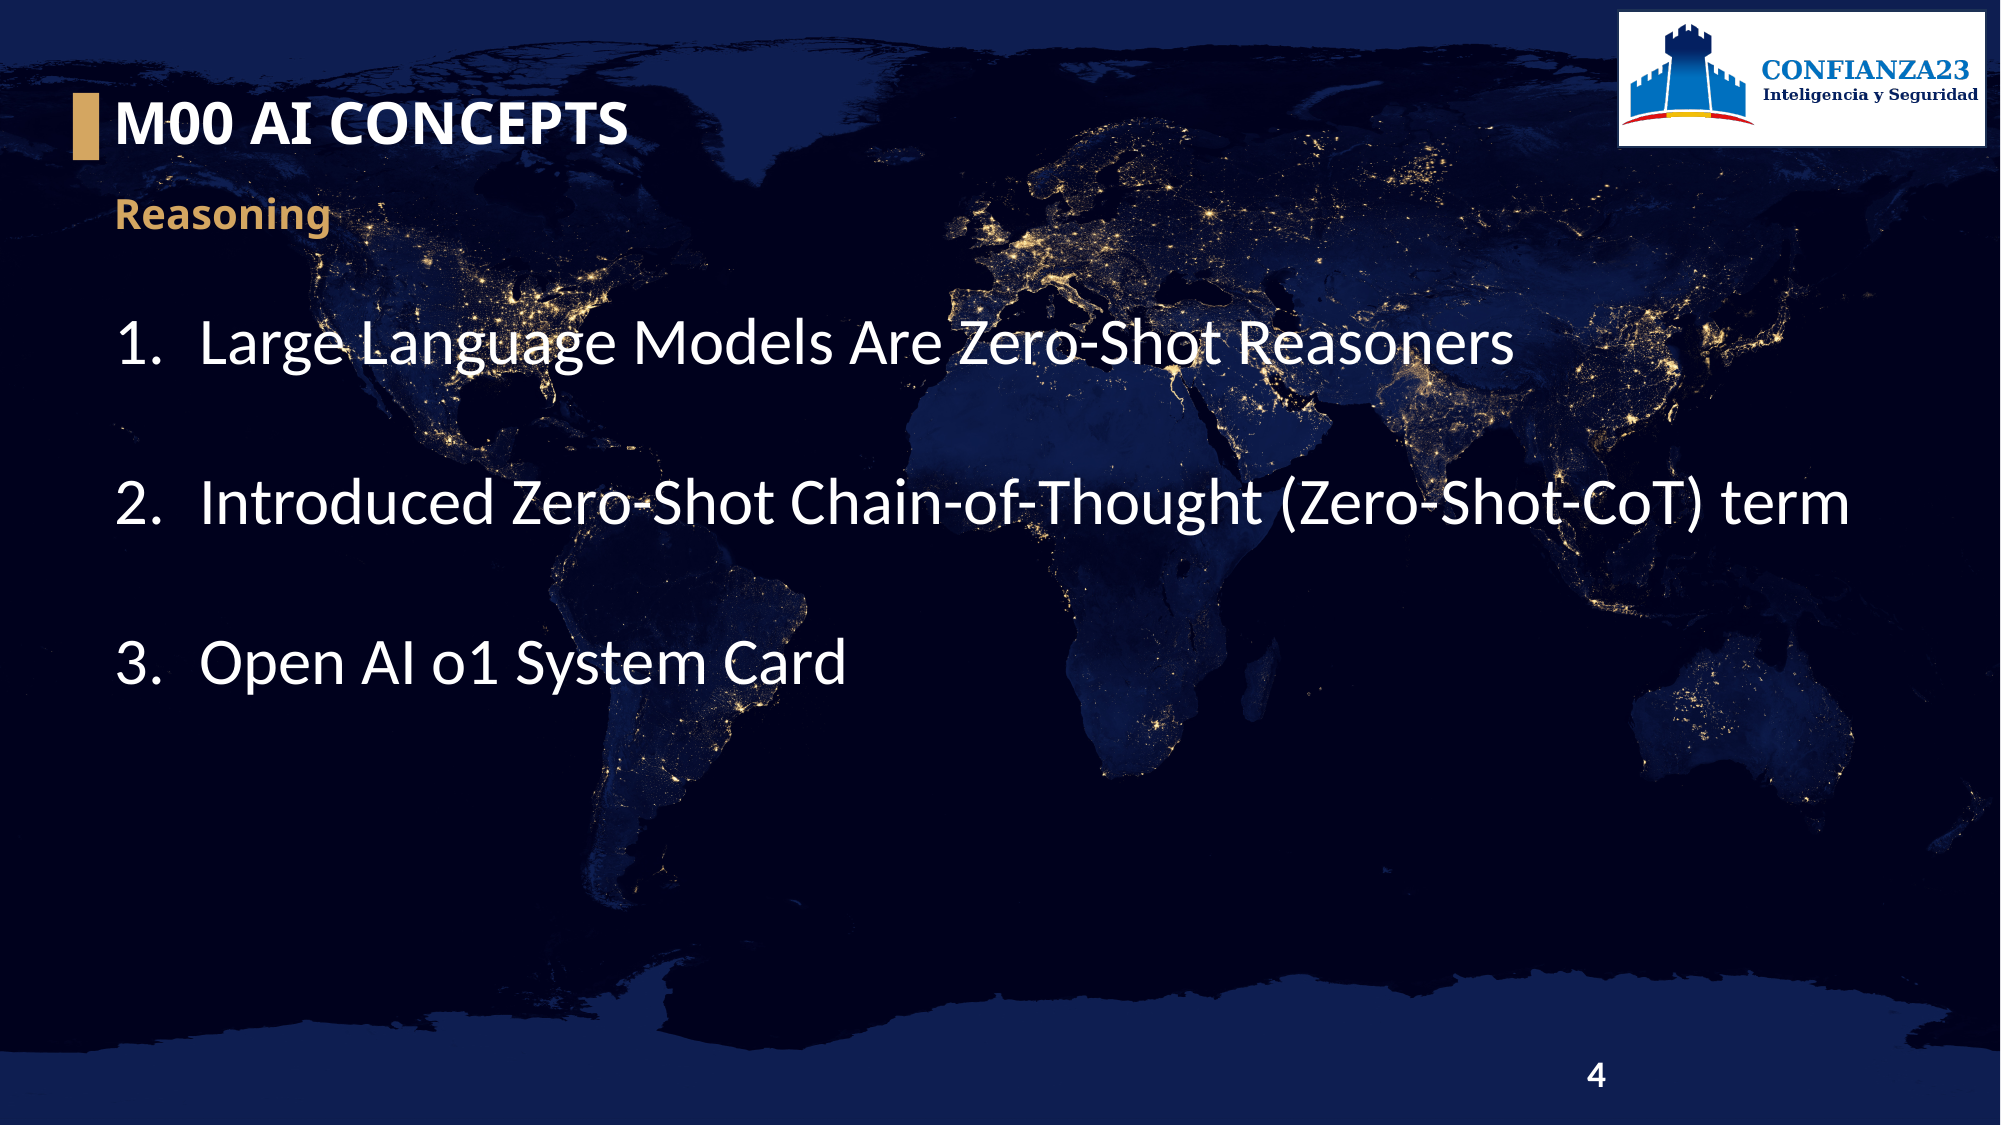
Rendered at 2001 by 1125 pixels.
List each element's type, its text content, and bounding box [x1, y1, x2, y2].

text_box [72, 92, 100, 161]
picture [1617, 18, 1986, 137]
text_box M00 AI CONCEPTS [99, 86, 1124, 157]
text_box Reasoning [99, 187, 824, 238]
text_box Large Language Models Are Zero-Shot Reasoners Introduced Zero-Shot Chain-of-Thought (Zero-Shot-CoT) term Open AI o1 System Card [99, 290, 1914, 705]
